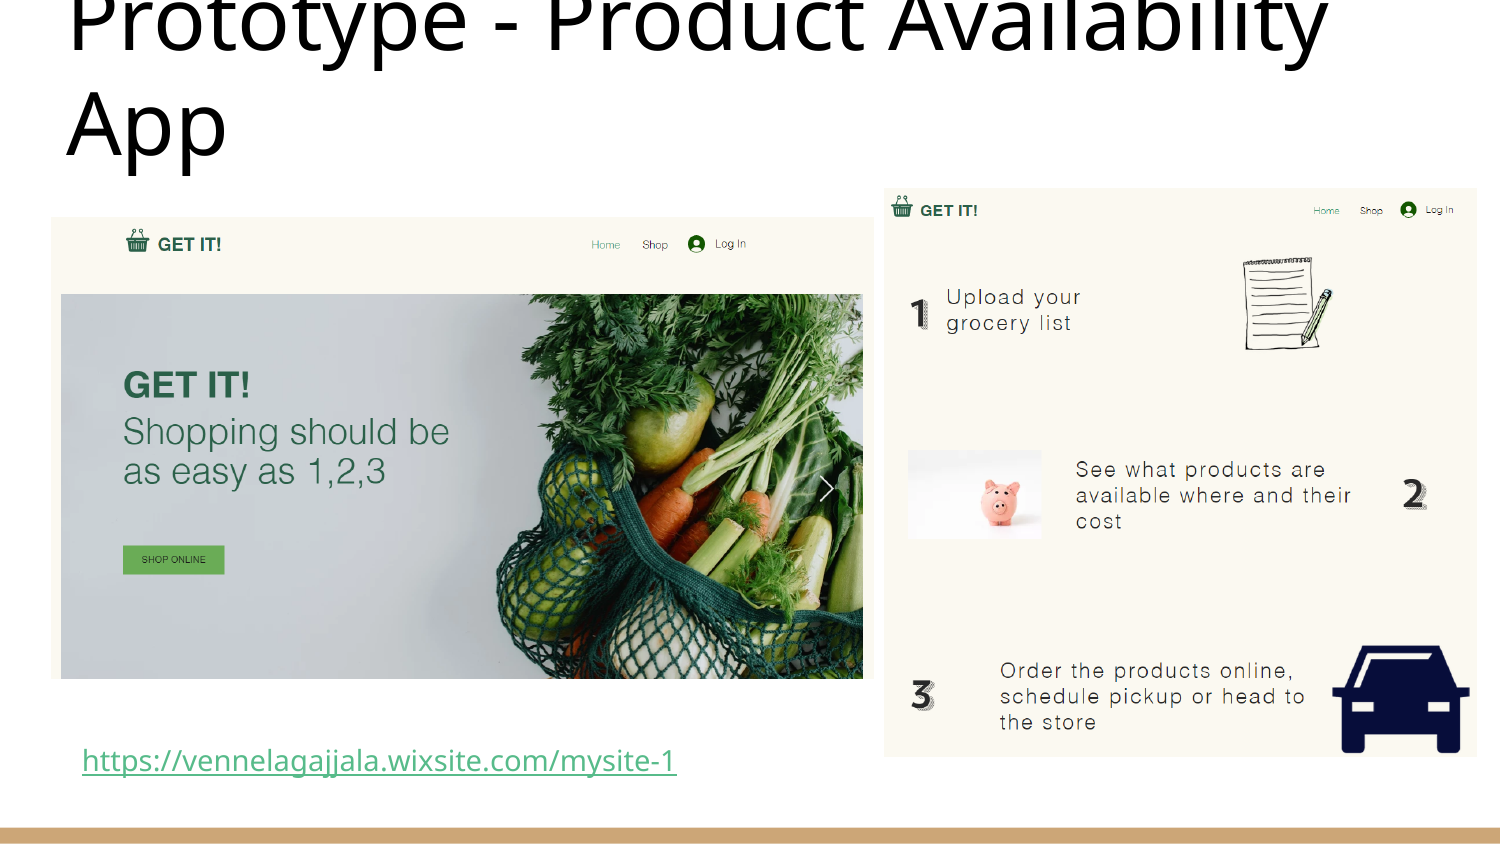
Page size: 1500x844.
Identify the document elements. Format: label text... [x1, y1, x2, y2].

picture [884, 187, 1478, 758]
text_box https://vennelagajjala.wixsite.com/mysite-1 [66, 727, 799, 784]
title Prototype - Product Availability App [51, 51, 1449, 189]
picture [50, 217, 875, 679]
